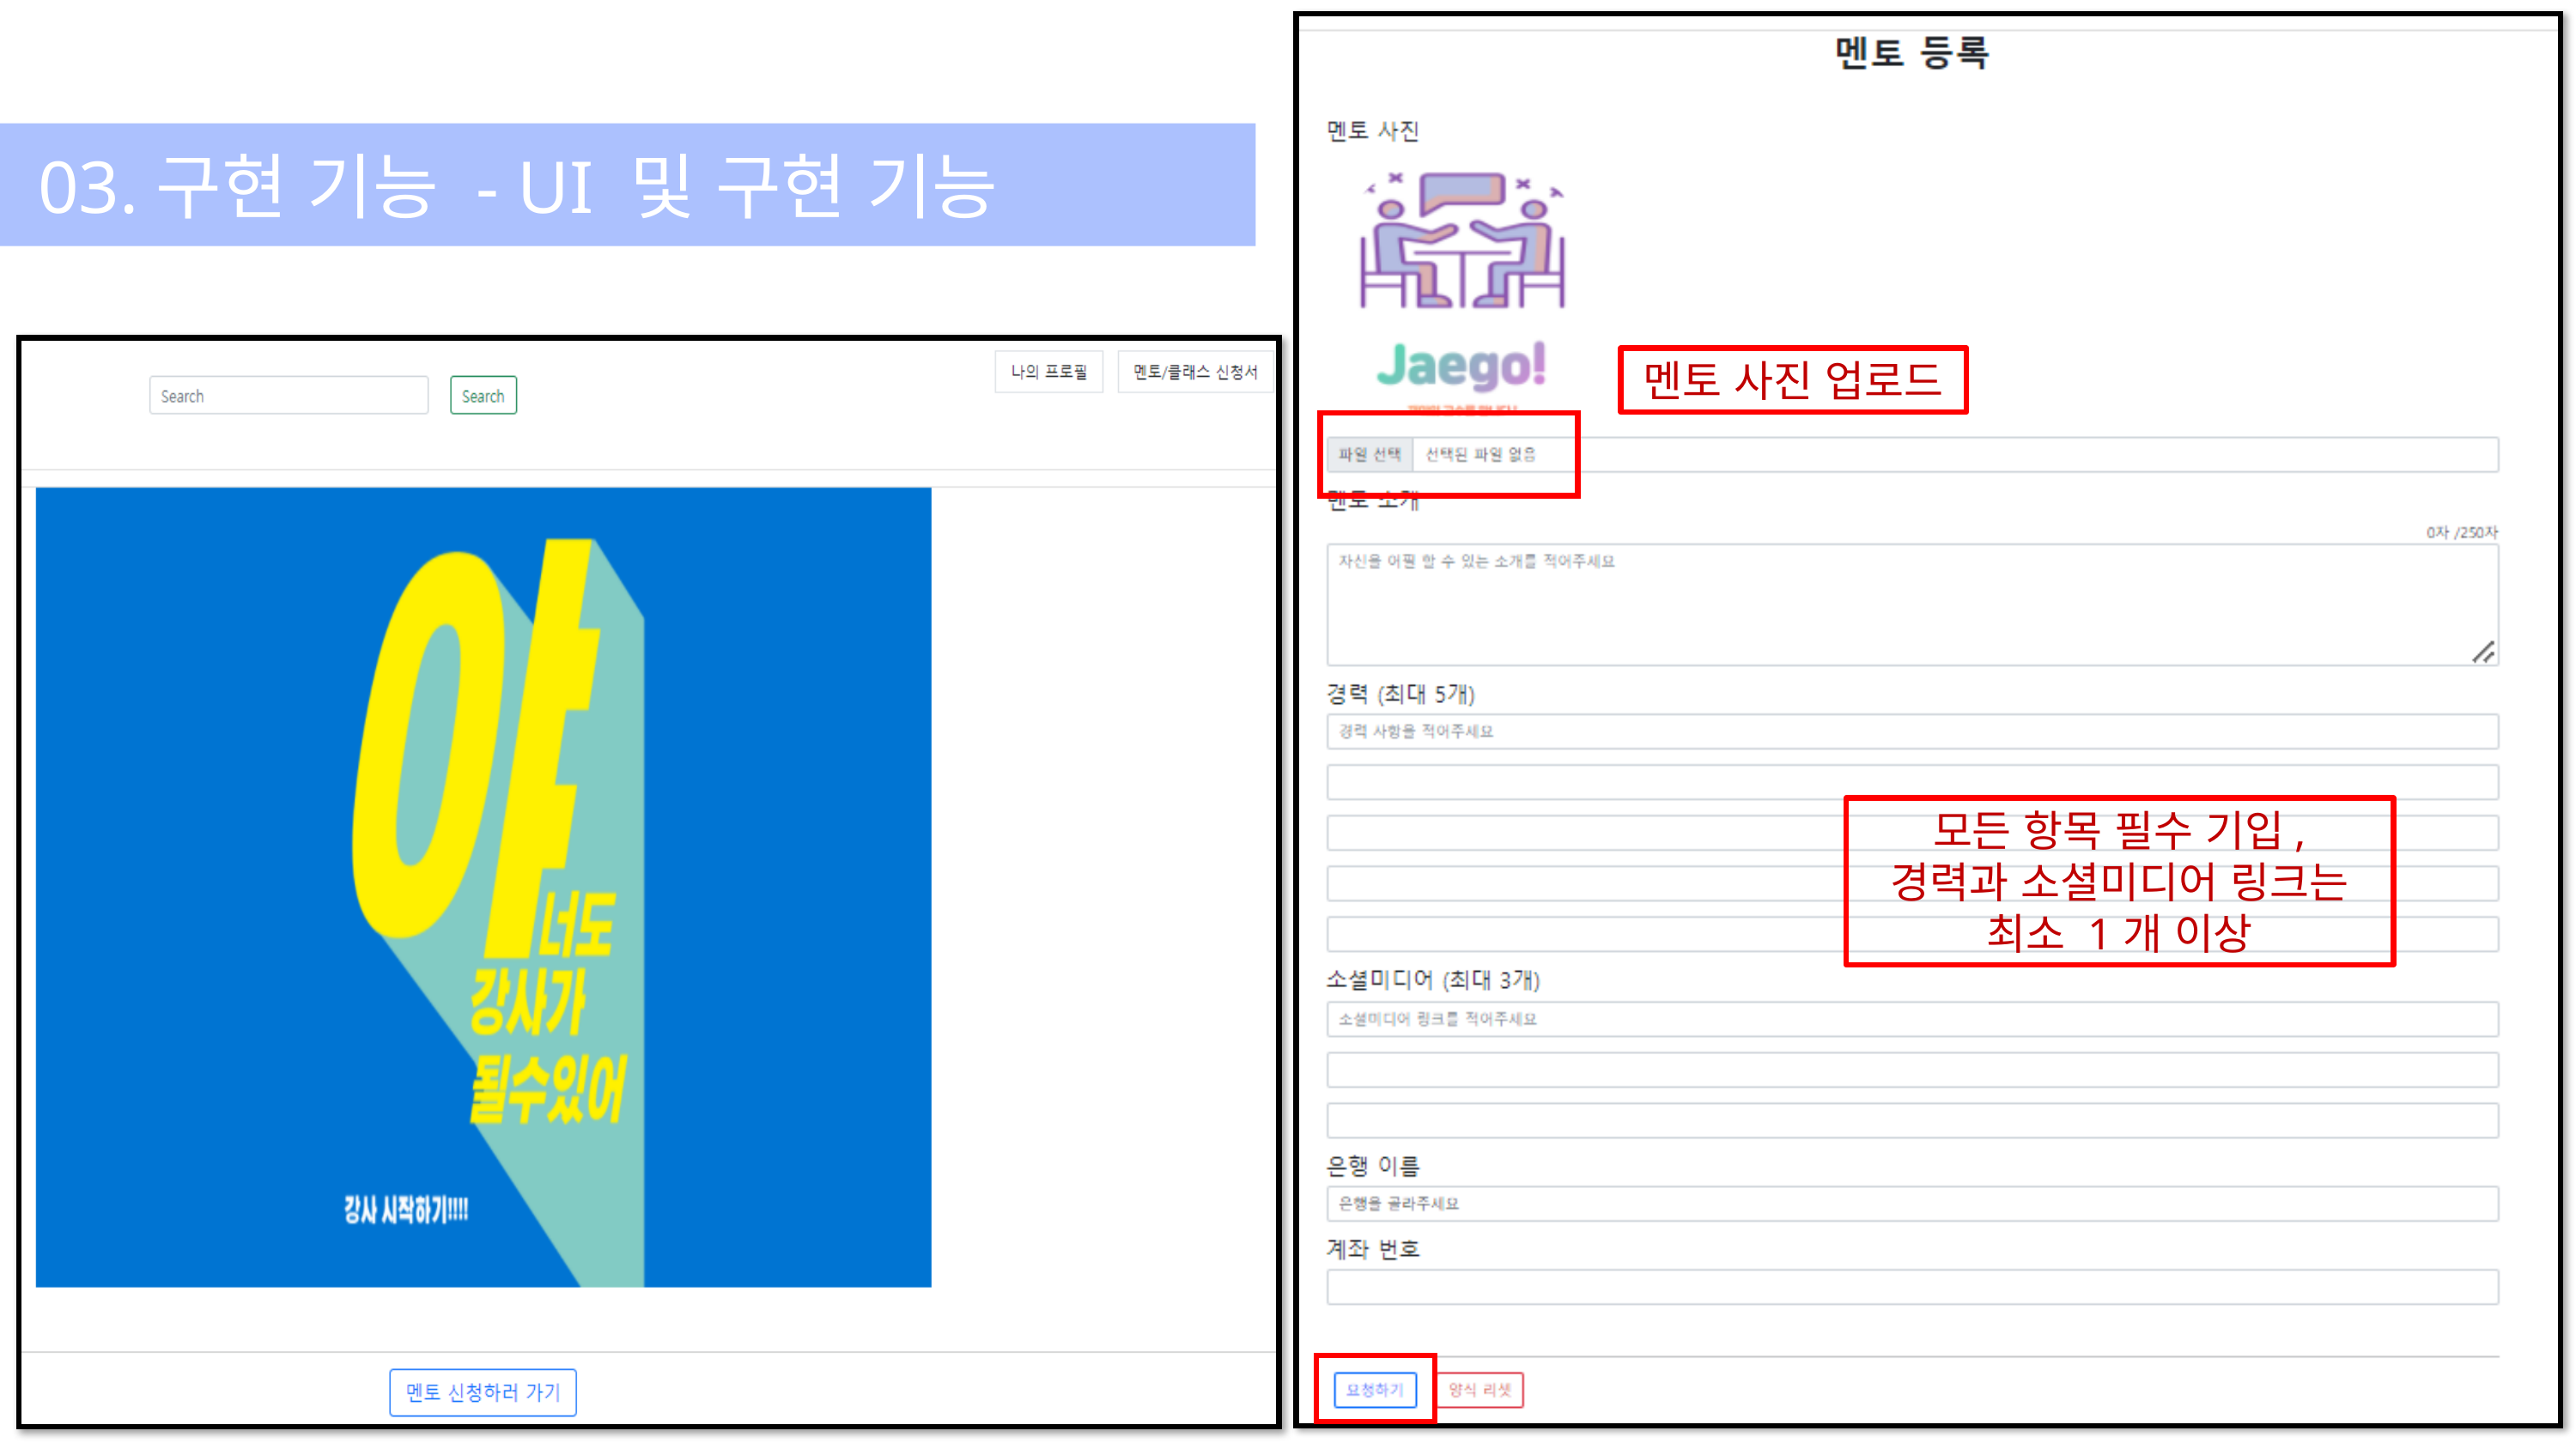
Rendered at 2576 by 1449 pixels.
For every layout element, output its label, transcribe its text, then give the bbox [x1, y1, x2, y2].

picture [21, 340, 1277, 1425]
text_box 03.구현 기능 - UI 및 구현 기능 [0, 123, 1256, 246]
picture [1298, 15, 2558, 1423]
